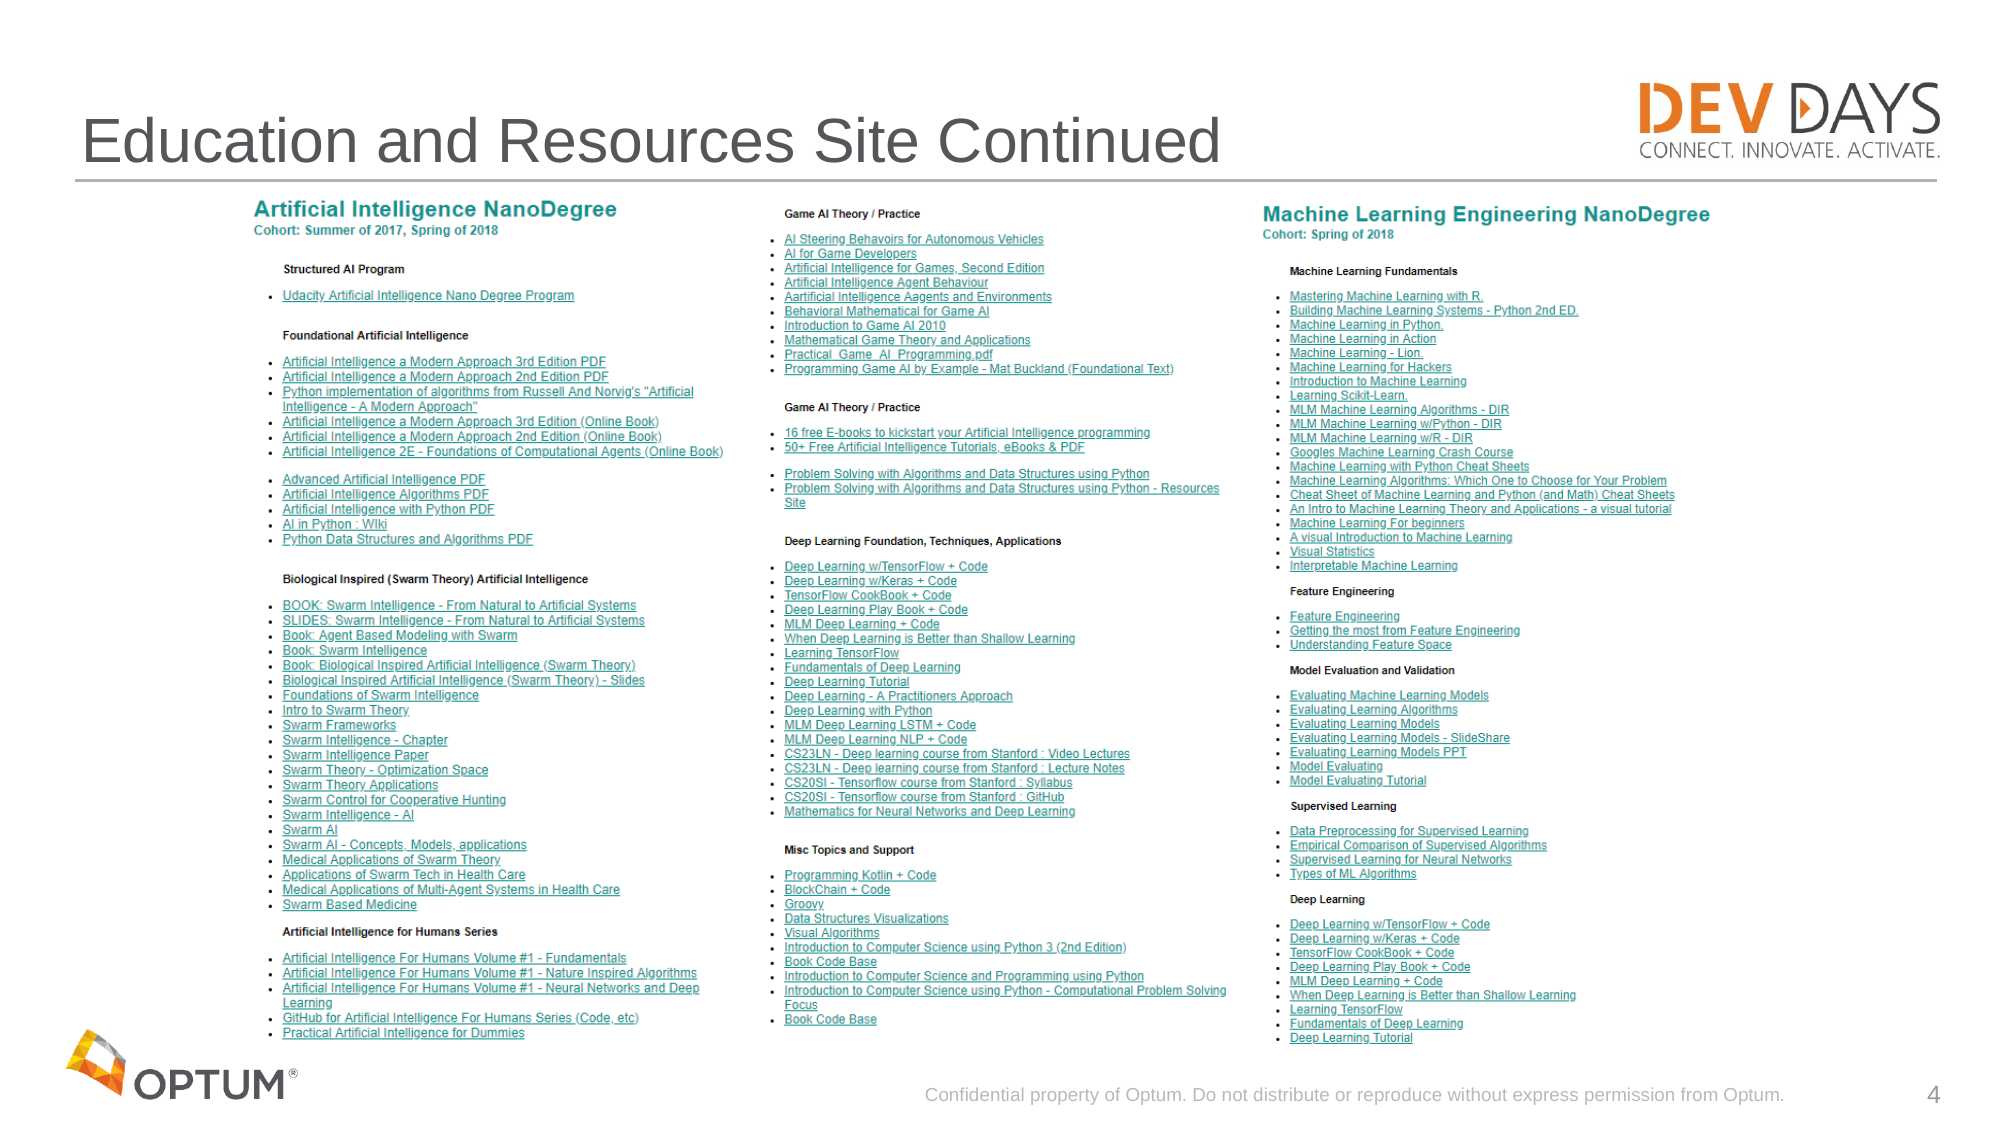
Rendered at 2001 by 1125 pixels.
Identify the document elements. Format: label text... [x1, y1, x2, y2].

title Education and Resources Site Continued [81, 0, 1416, 177]
picture [748, 191, 1235, 1038]
picture [64, 191, 738, 1101]
picture [1630, 74, 1953, 167]
slide_number 4 [1841, 1064, 1942, 1124]
picture [1249, 191, 1718, 1046]
footer Confidential property of Optum. Do not distribute or reproduce without express permission from Optum. [868, 1064, 1841, 1124]
